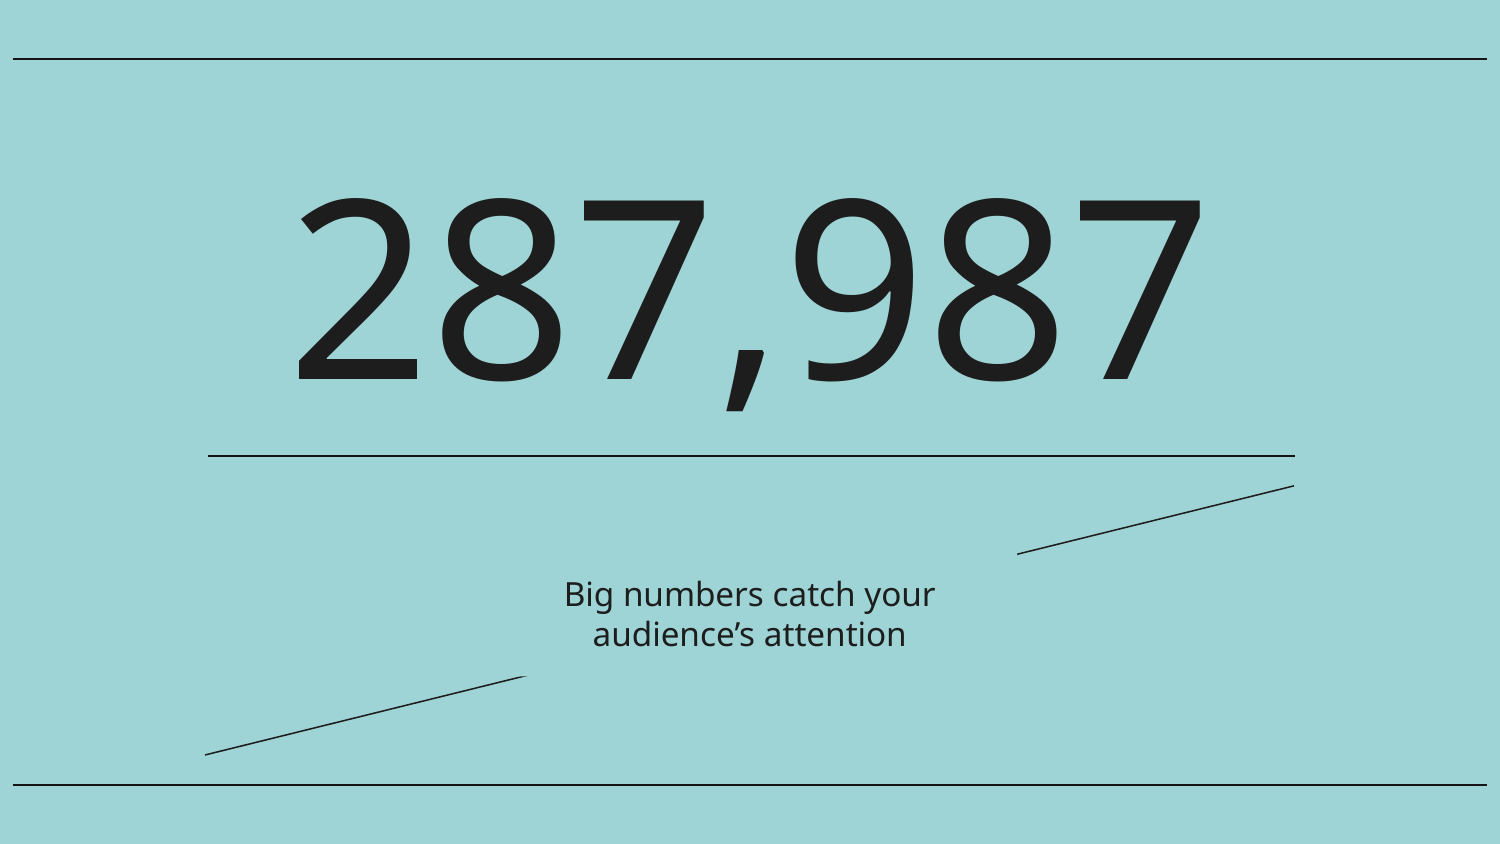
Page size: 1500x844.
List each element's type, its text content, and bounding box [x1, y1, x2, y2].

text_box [204, 485, 1295, 756]
title 287,987 [158, 135, 1342, 424]
